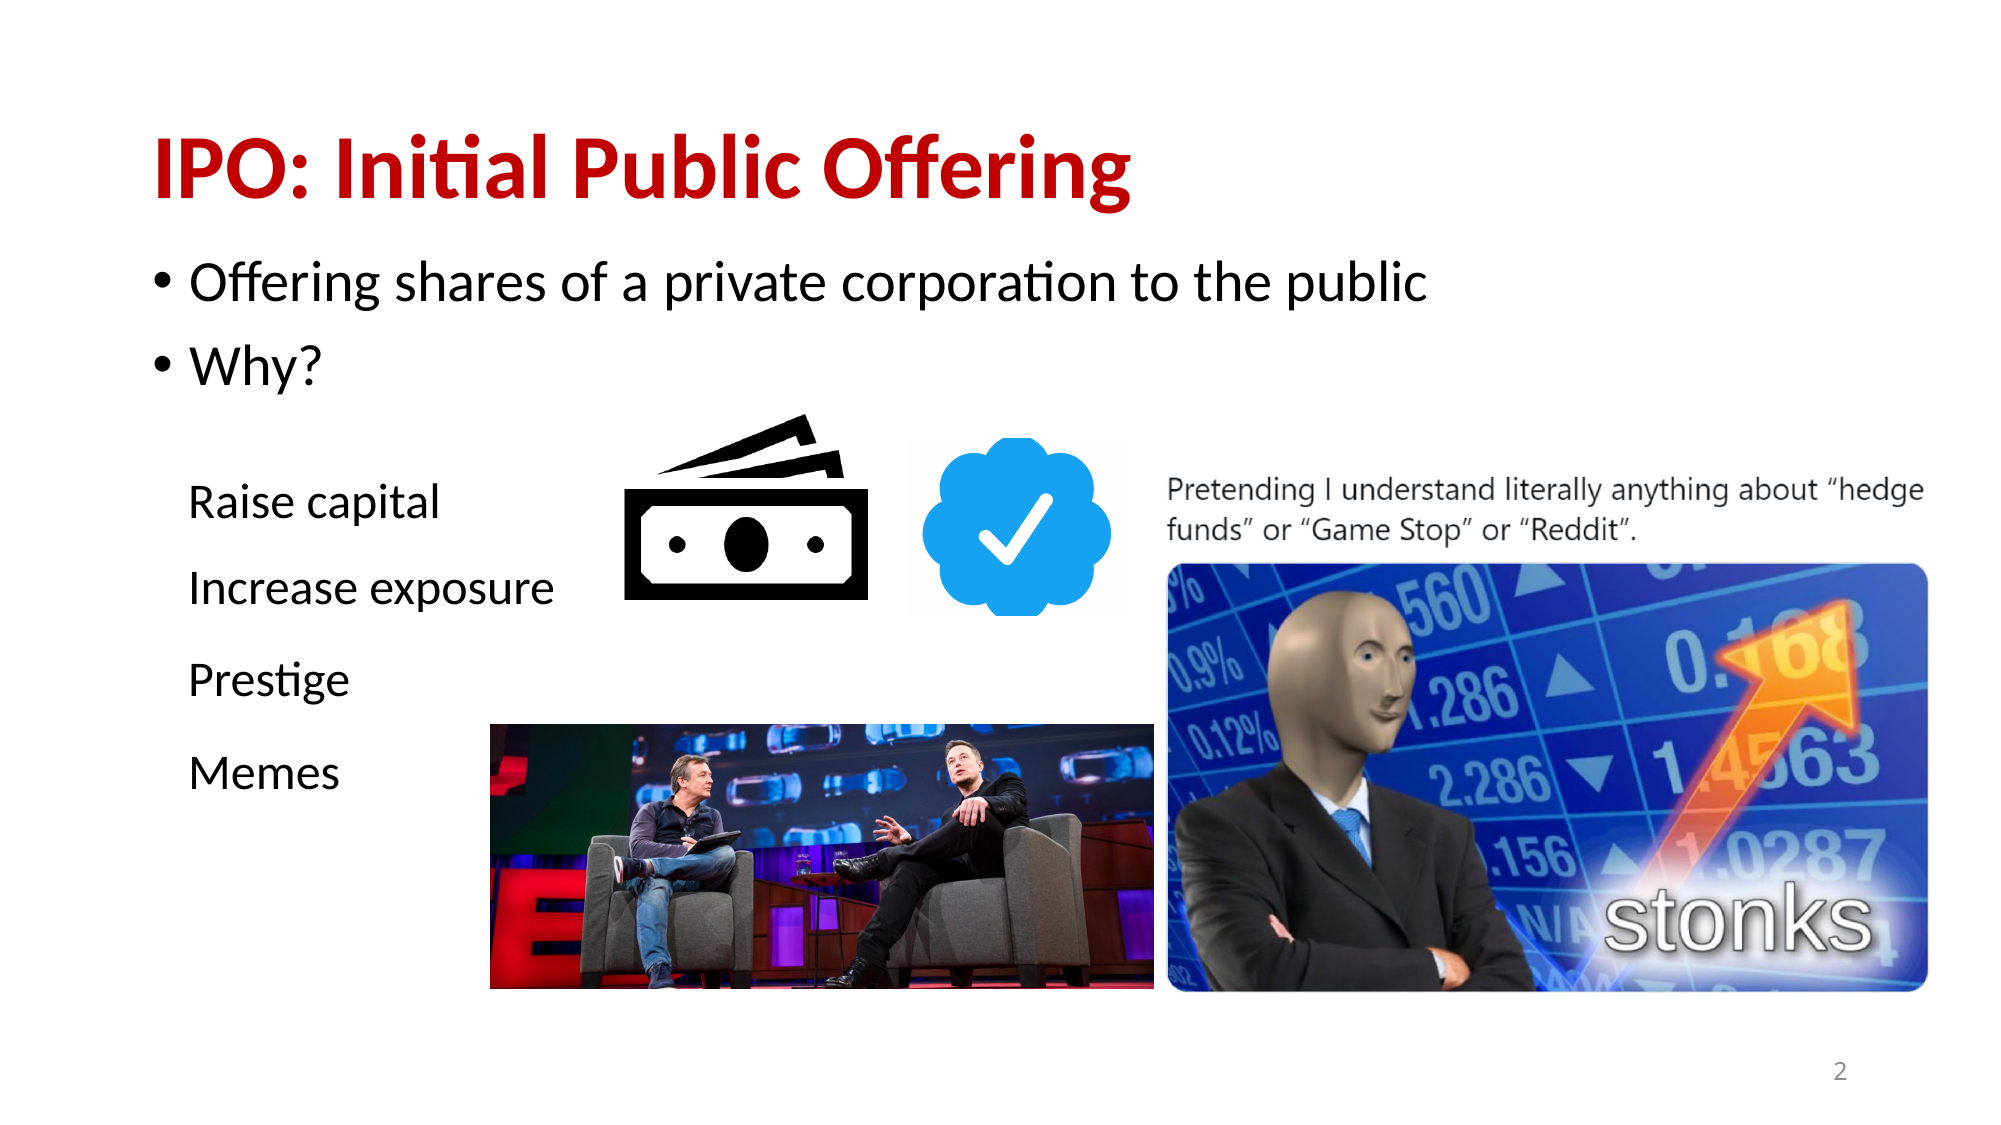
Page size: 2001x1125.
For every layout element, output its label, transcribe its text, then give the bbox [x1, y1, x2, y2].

text_box Memes [98, 732, 490, 808]
text_box Prestige [98, 639, 530, 715]
picture [1160, 461, 1941, 998]
slide_number 2 [1412, 1042, 1863, 1103]
text_box Raise capital [98, 461, 608, 537]
list Offering shares of a private corporation to the public Why? [137, 244, 1542, 453]
text_box Increase exposure [98, 547, 587, 623]
title IPO: Initial Public Offering [137, 59, 1863, 278]
picture [613, 378, 879, 644]
picture [906, 438, 1125, 616]
picture [490, 724, 1154, 989]
